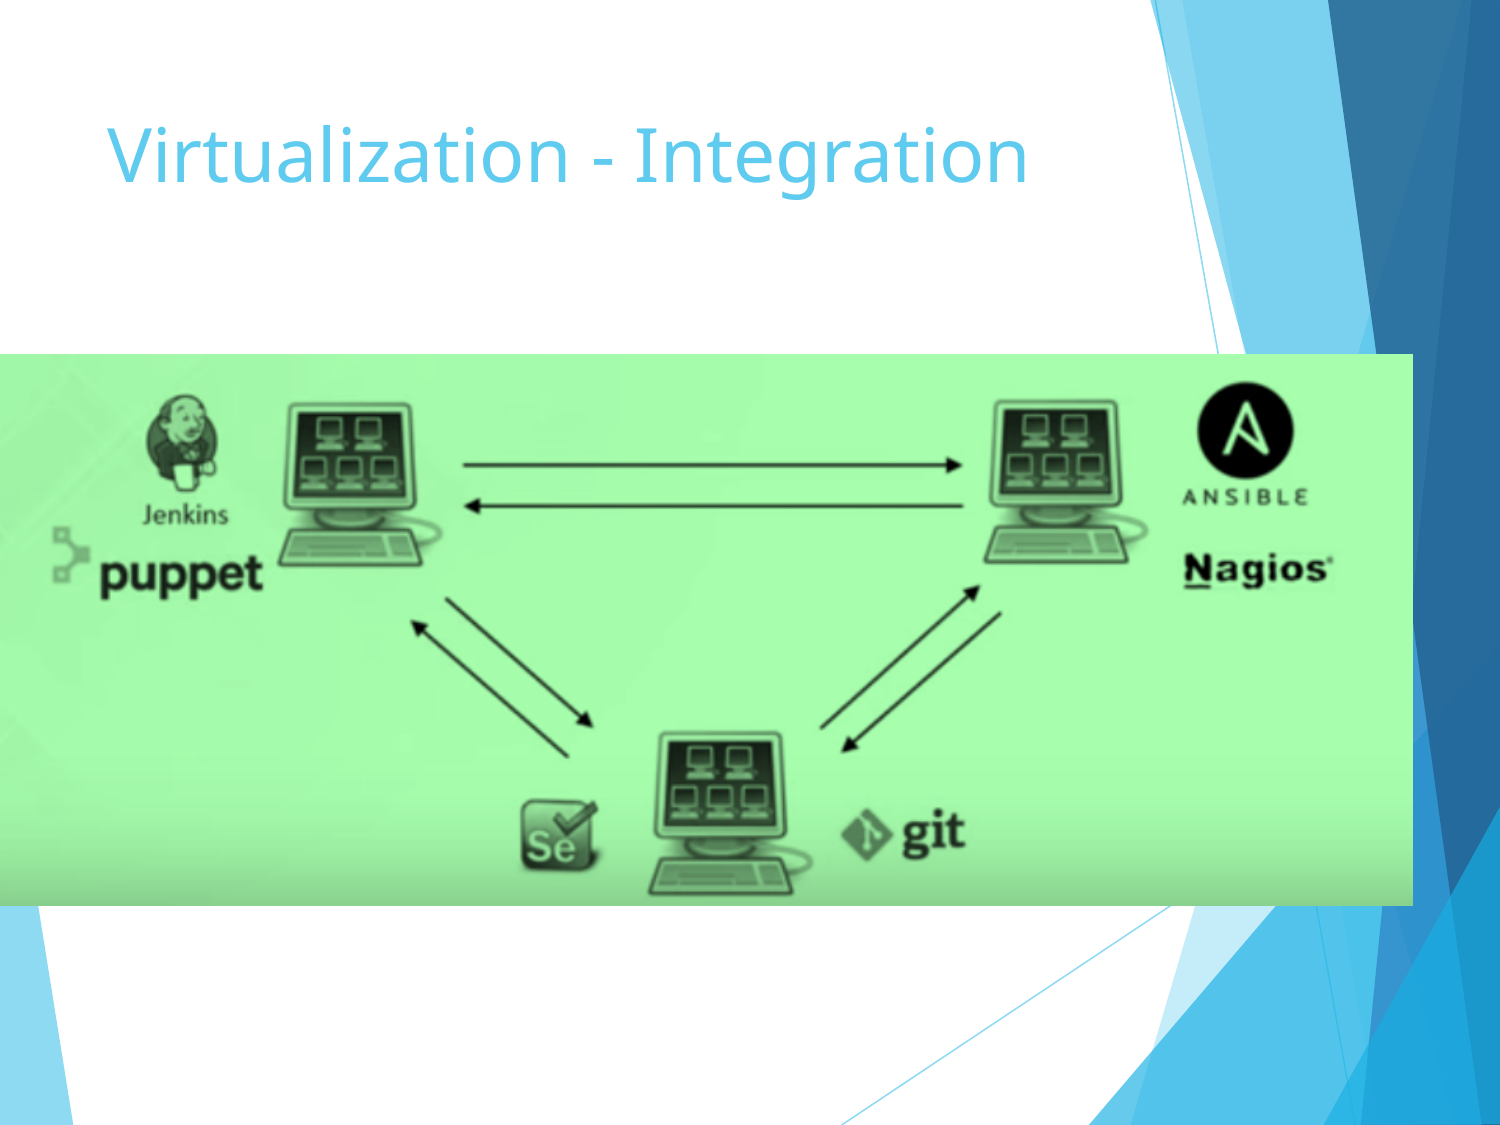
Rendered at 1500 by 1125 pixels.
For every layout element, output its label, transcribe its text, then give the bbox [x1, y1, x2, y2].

title Virtualization - Integration [99, 99, 1142, 318]
picture [0, 354, 1413, 907]
